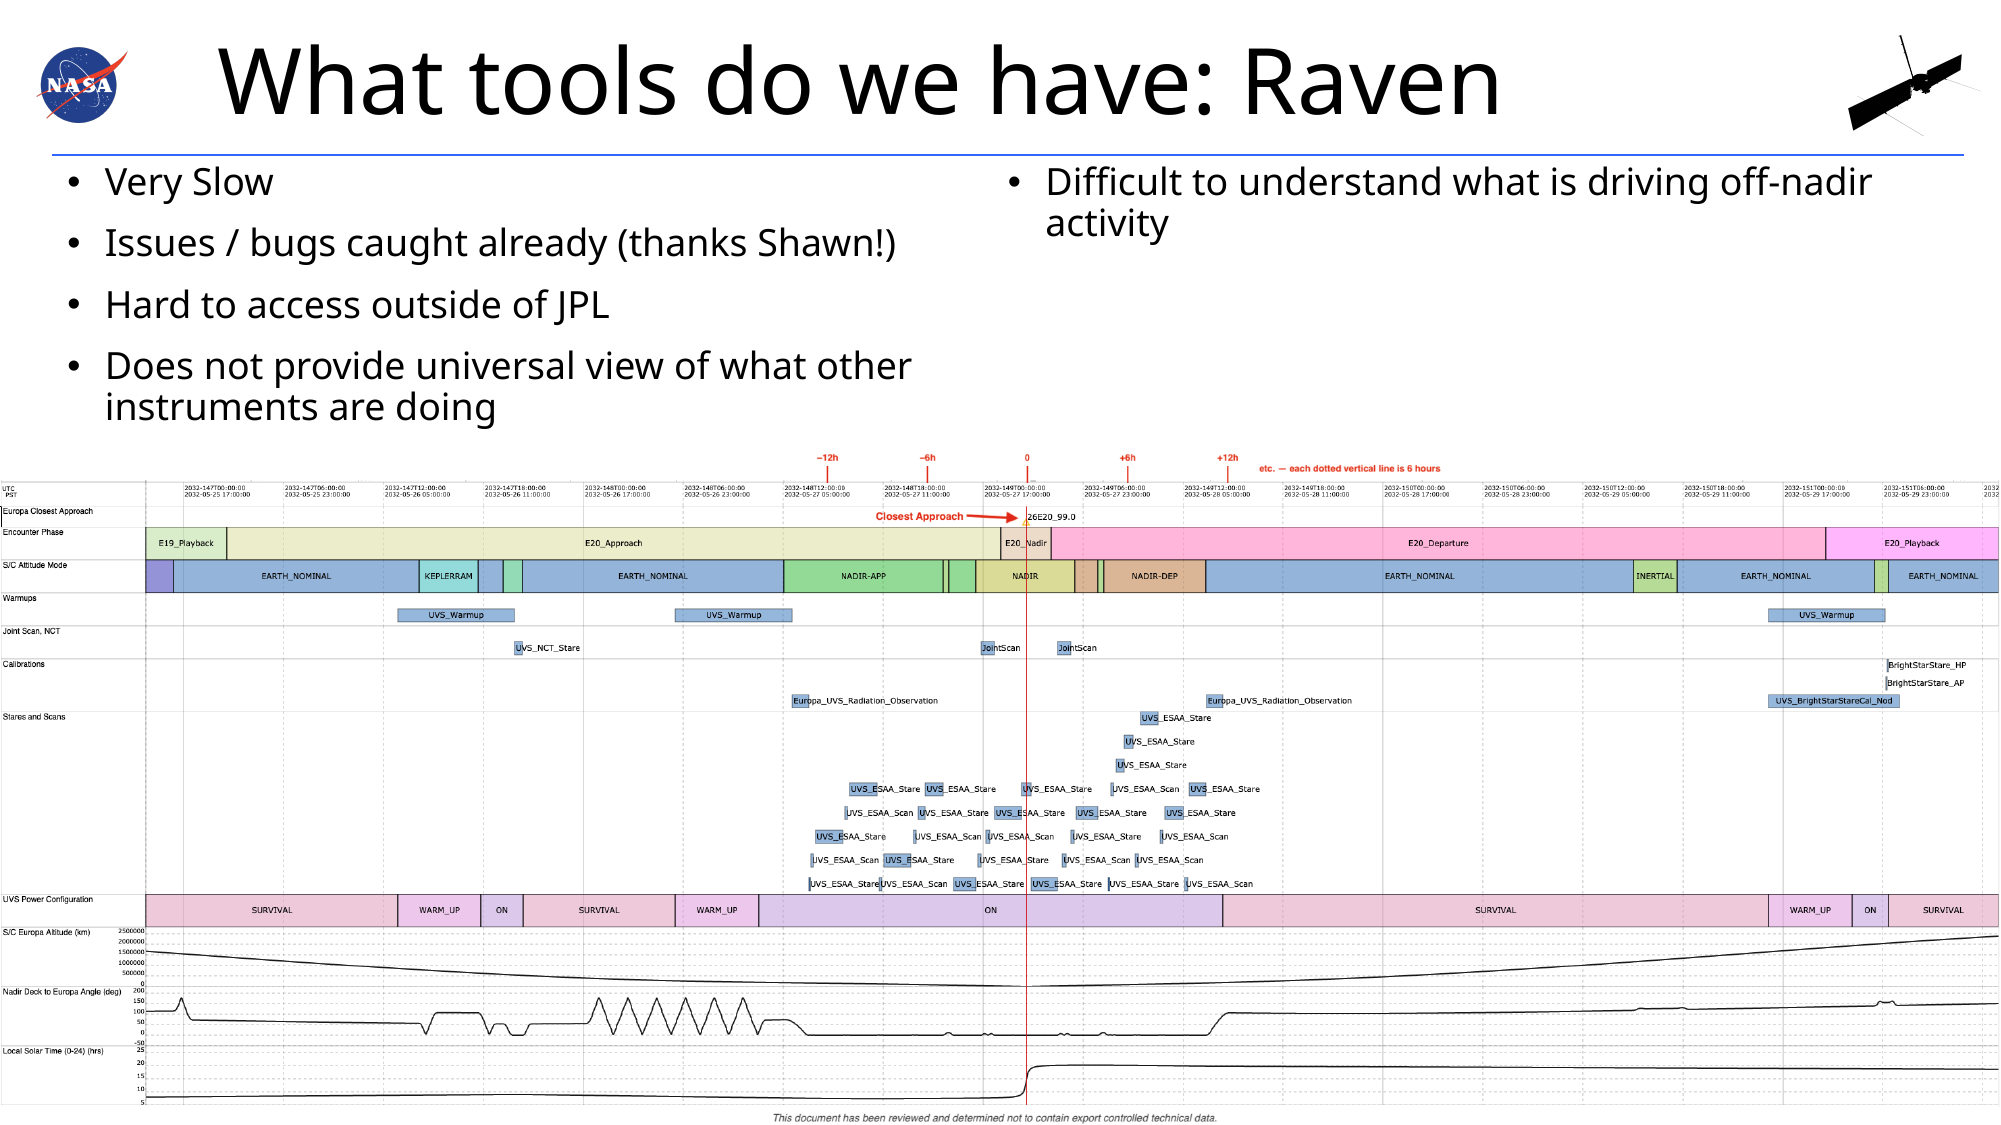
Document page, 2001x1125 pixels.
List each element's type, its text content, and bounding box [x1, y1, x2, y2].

picture [1848, 35, 1981, 136]
picture [0, 441, 2000, 1125]
list Very Slow Issues / bugs caught already (thanks Shawn!) Hard to access outside of JPL Does not provide universal view of what other instruments are doing Difficult to understand what is driving off-nadir activity [52, 155, 1964, 441]
title What tools do we have: Raven [202, 17, 1798, 152]
